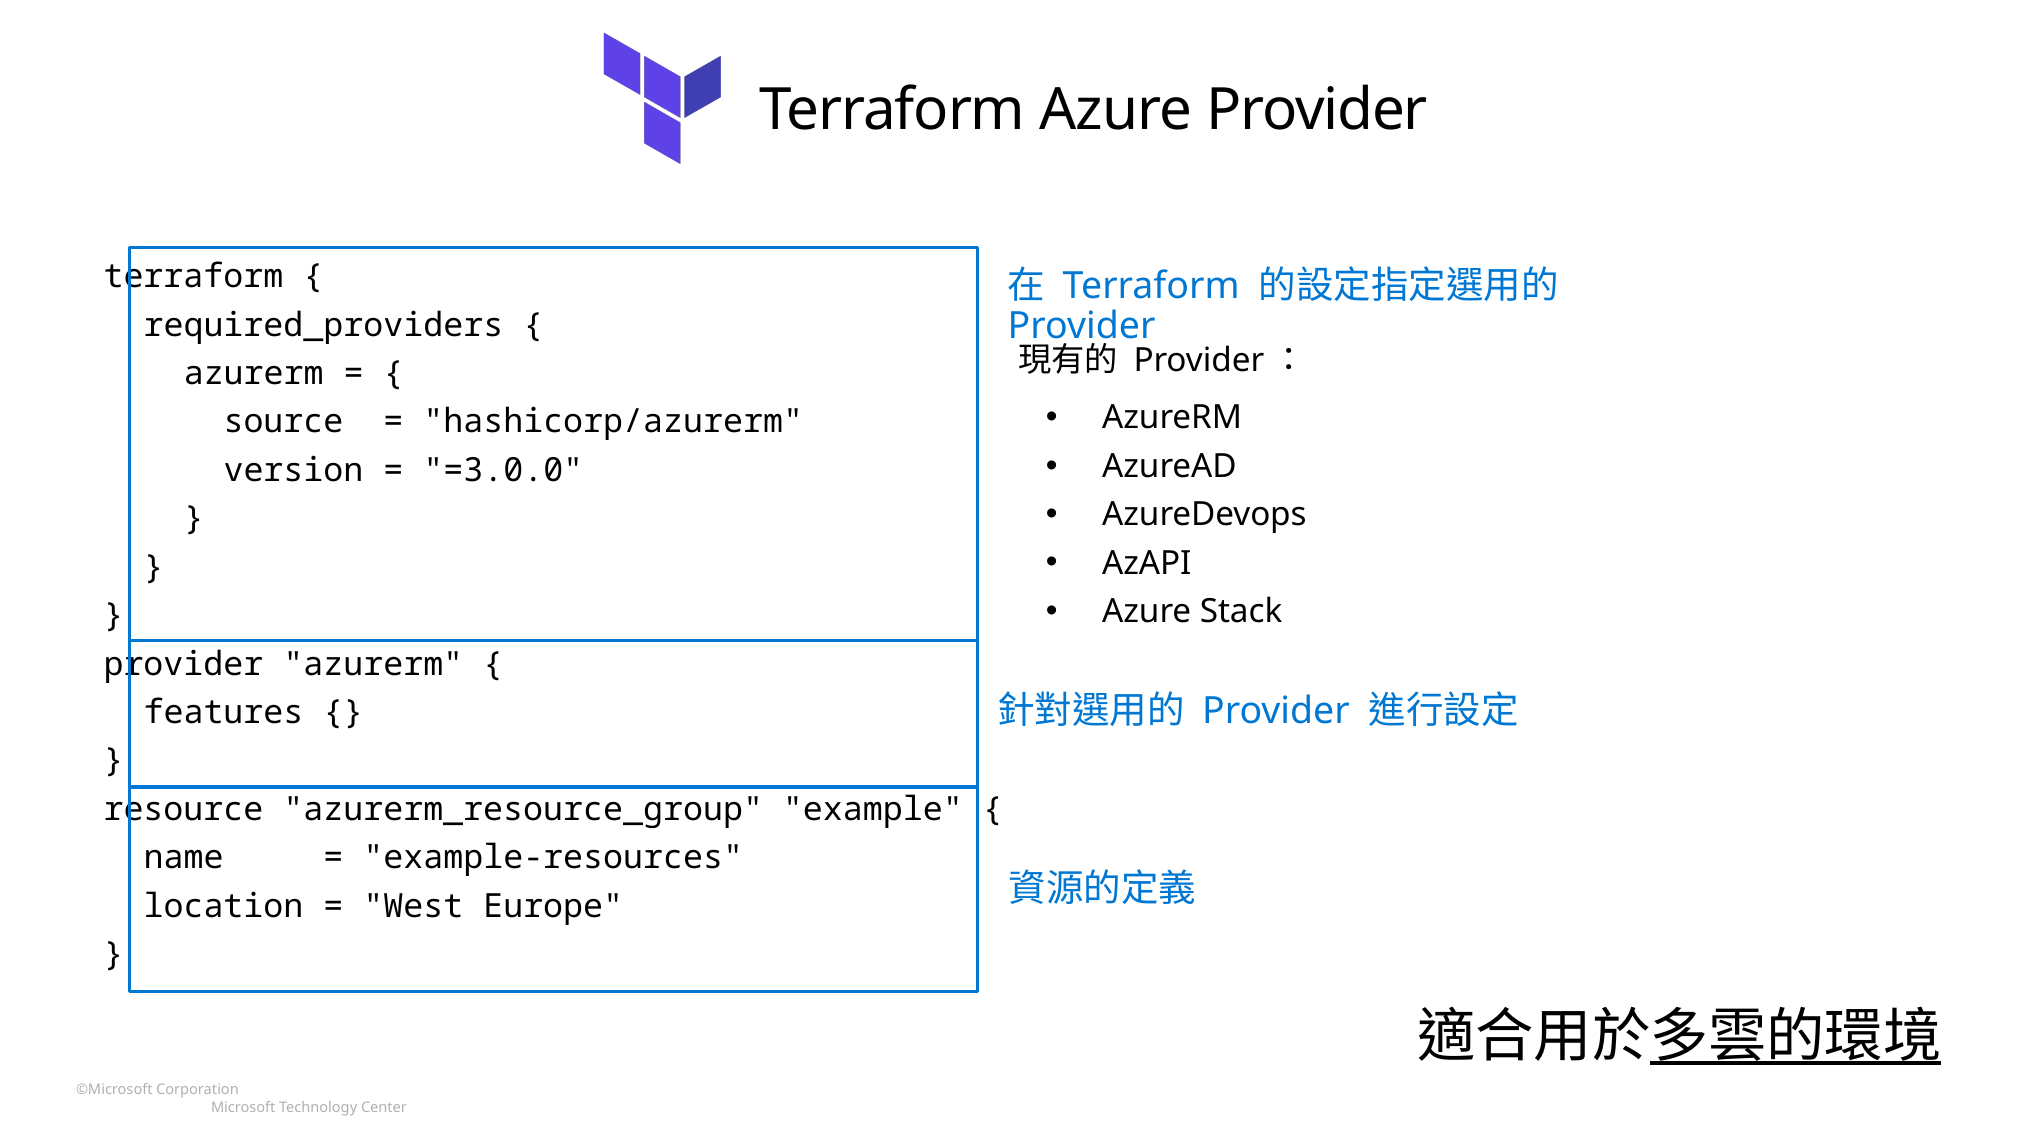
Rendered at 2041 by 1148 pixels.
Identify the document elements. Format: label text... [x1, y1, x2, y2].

text_box [129, 247, 979, 641]
text_box 資源的定義 [978, 848, 1227, 930]
text_box [129, 641, 979, 788]
text_box 針對選用的 Provider 進行設定 [967, 671, 1549, 753]
picture [583, 19, 741, 177]
text_box 適合用於多雲的環境 [1325, 998, 2003, 1077]
text_box terraform { required_providers { azurerm = { source = "hashicorp/azurerm" version = "=3.0.0" } } } provider "azurerm" { features {} } resource "azurerm_resource_group" "example" { name = "example-resources" location = "West Europe" } [73, 234, 1034, 997]
text_box [129, 788, 979, 992]
text_box 在 Terraform 的設定指定選用的 Provider [977, 242, 1747, 371]
title Terraform Azure Provider [748, 74, 1439, 142]
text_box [997, 324, 1334, 658]
